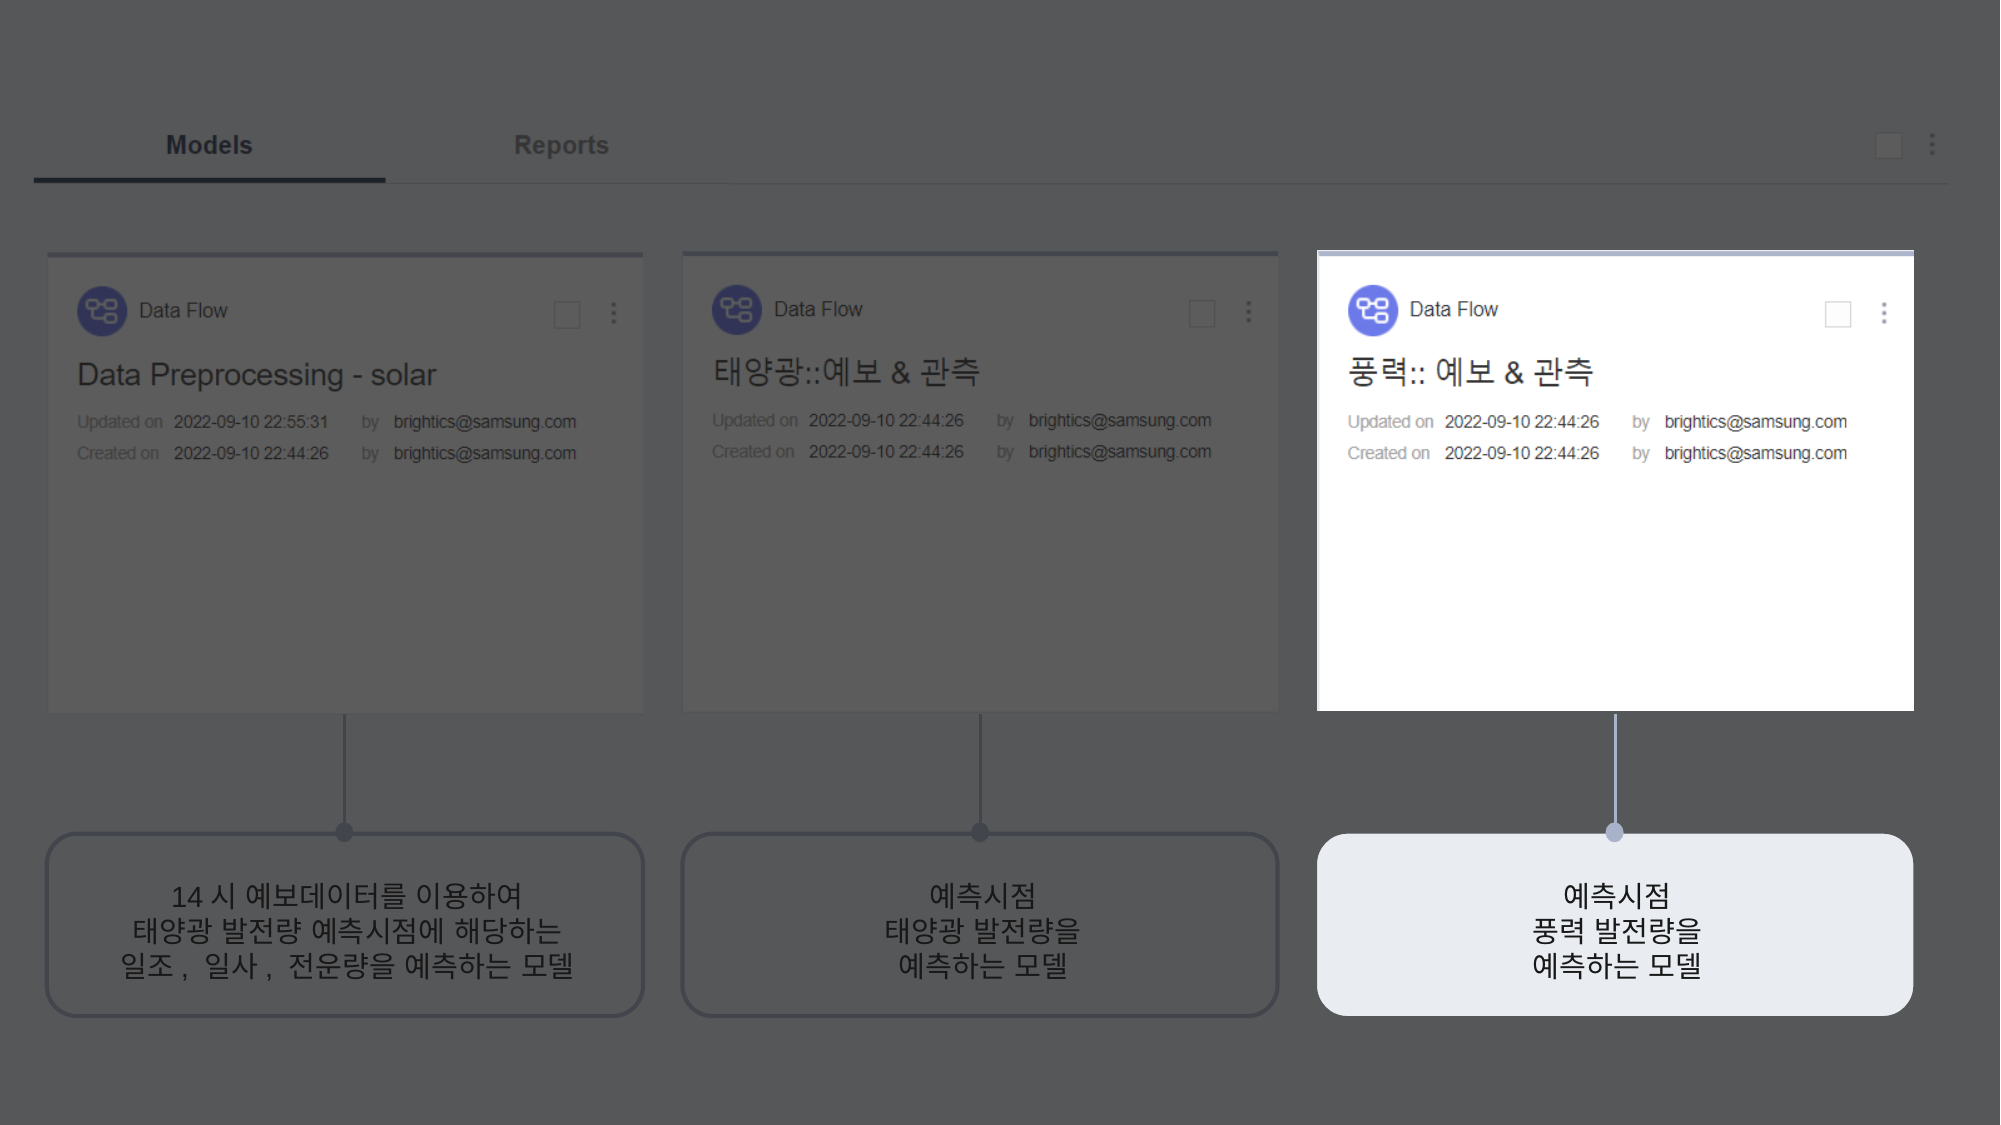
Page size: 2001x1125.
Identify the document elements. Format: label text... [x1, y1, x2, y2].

picture [682, 250, 1278, 714]
text_box [1605, 823, 1624, 843]
text_box 예측시점 풍력 발전량을 예측하는 모델 [1517, 870, 1718, 991]
picture [46, 250, 644, 715]
picture [24, 104, 1954, 193]
picture [1316, 250, 1914, 711]
text_box [0, 0, 2000, 1125]
